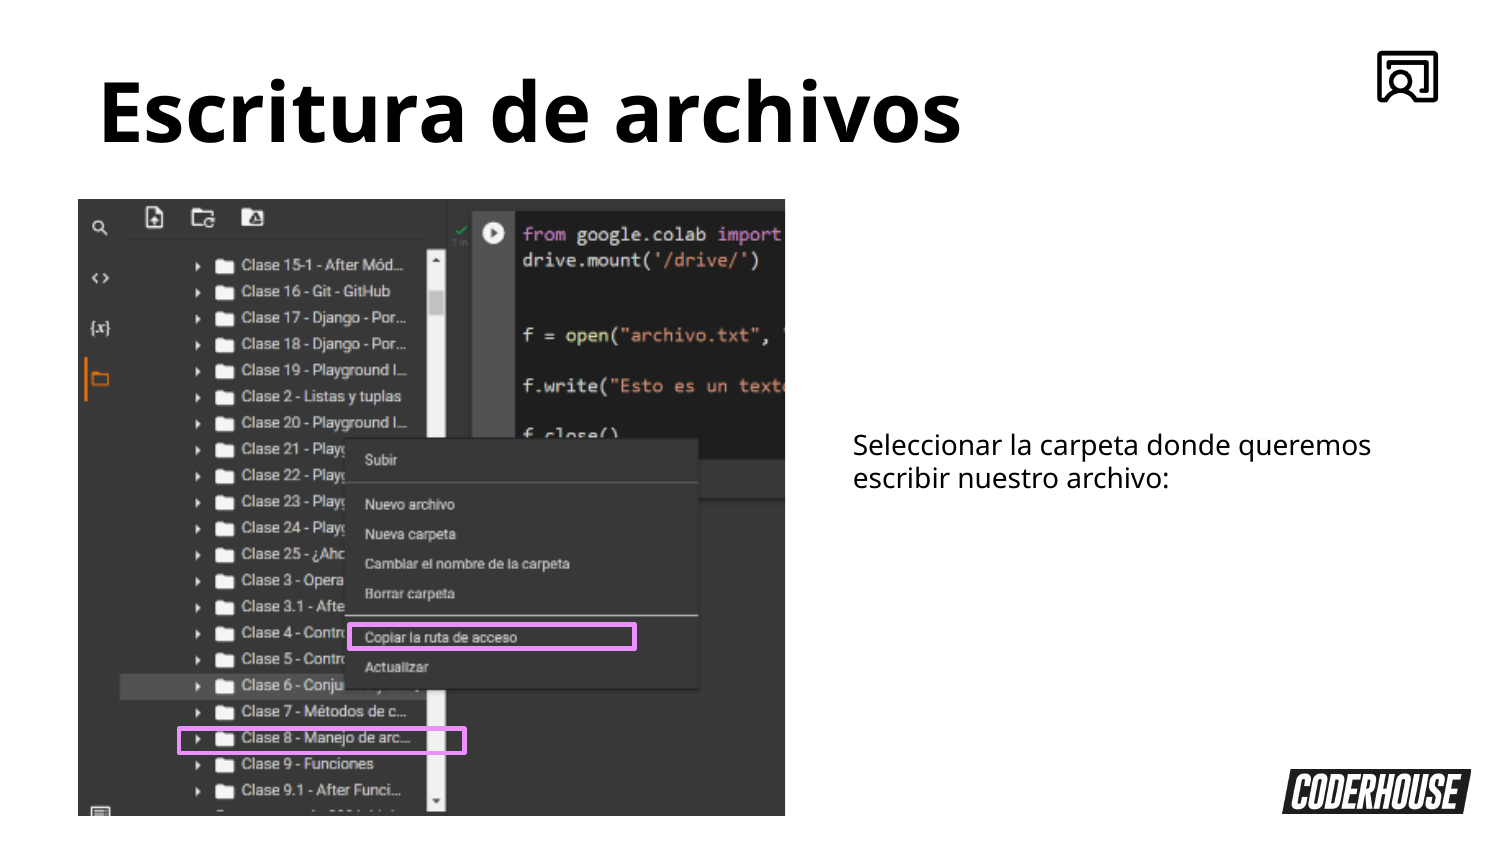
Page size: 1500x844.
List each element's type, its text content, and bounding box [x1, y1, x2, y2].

picture [1281, 769, 1471, 814]
text_box Seleccionar la carpeta donde queremos escribir nuestro archivo: [837, 411, 1422, 510]
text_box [1347, 15, 1469, 138]
text_box Escritura de archivos [82, 55, 1418, 175]
picture [77, 198, 786, 816]
